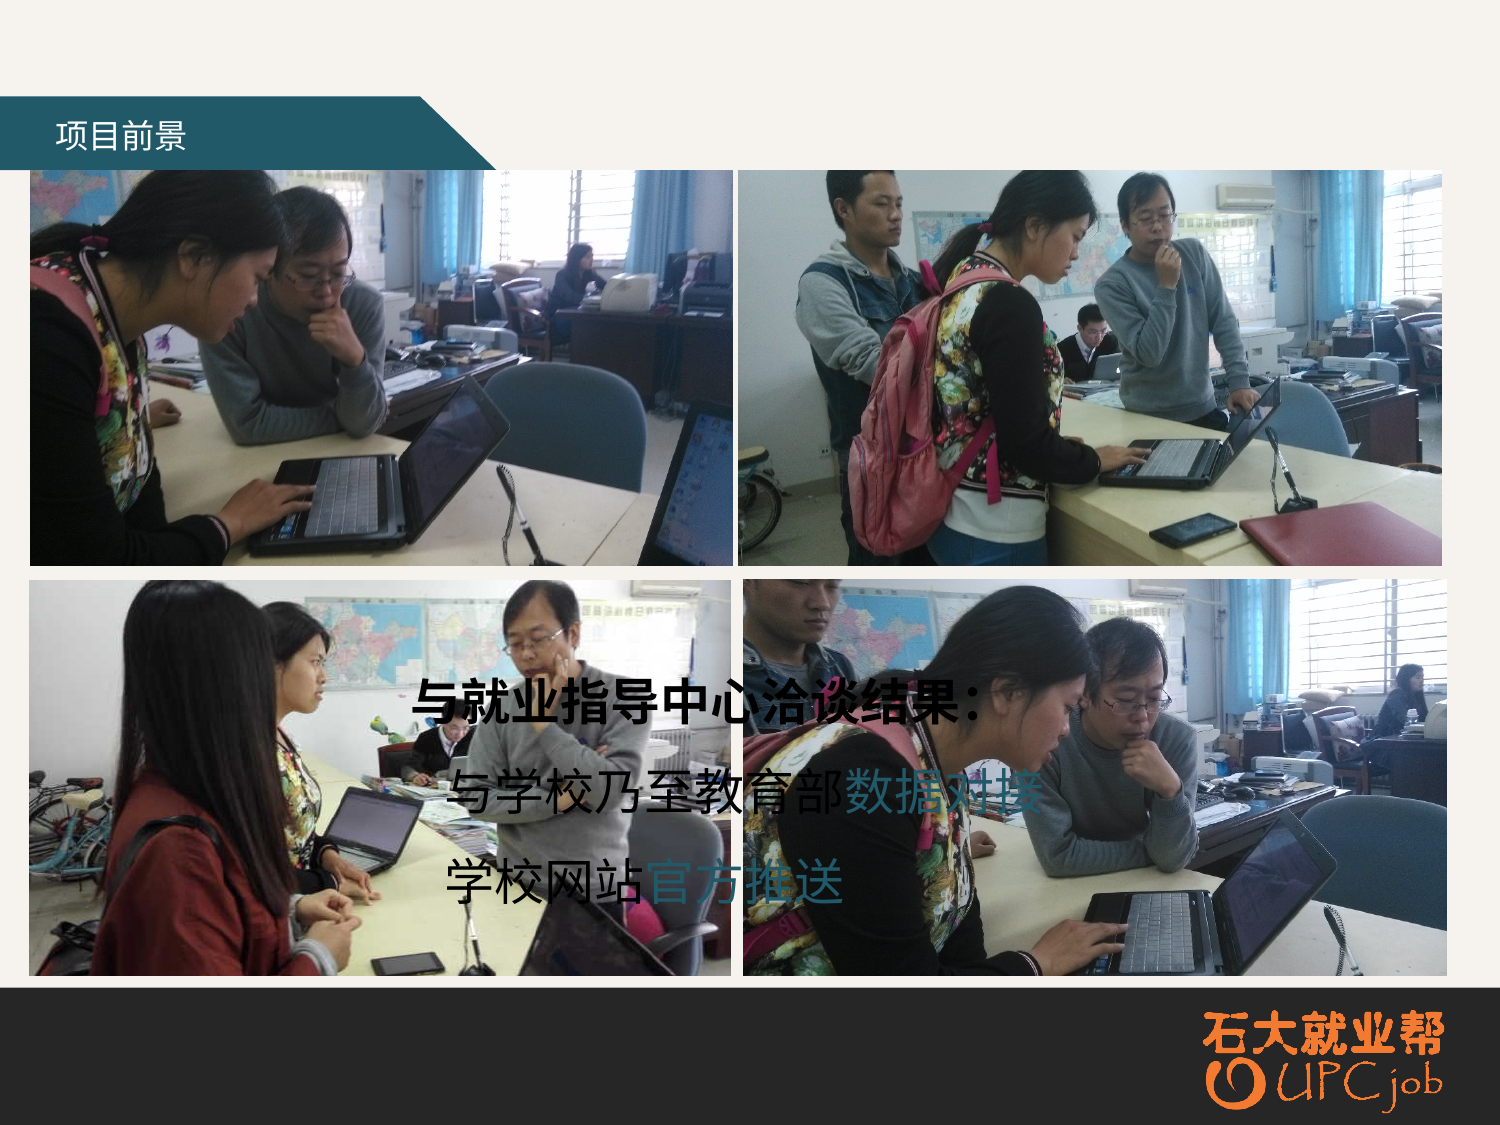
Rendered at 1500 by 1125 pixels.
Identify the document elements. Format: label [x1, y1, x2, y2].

picture [738, 169, 1442, 567]
text_box [0, 96, 497, 171]
picture [29, 169, 734, 566]
picture [743, 579, 1448, 976]
picture [1198, 1005, 1448, 1118]
picture [29, 579, 732, 977]
